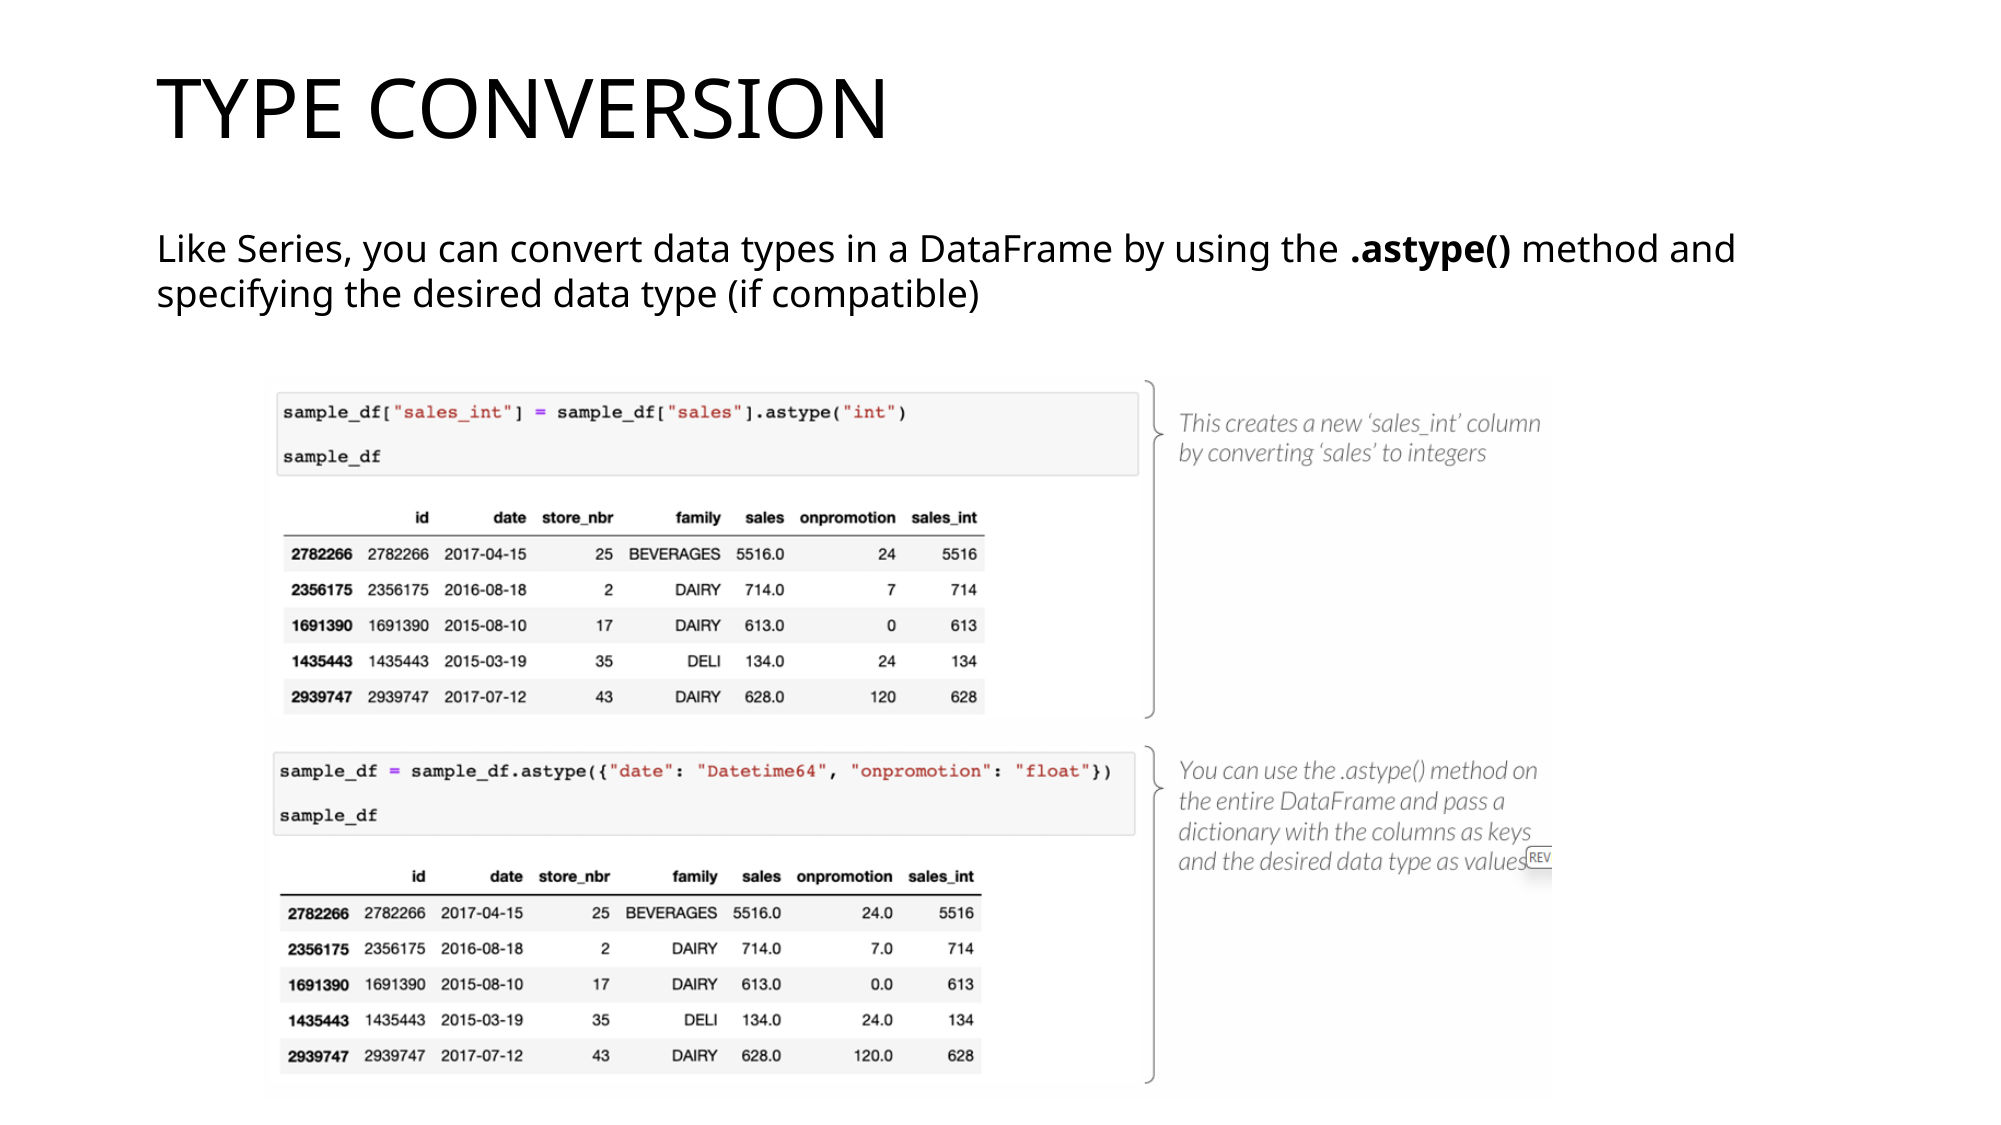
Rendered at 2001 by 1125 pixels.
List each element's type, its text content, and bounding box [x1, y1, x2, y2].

title TYPE CONVERSION [141, 59, 1863, 165]
text_box Like Series, you can convert data types in a DataFrame by using the .astype() method and specifying the desired data type (if compatible) [141, 218, 1887, 323]
picture [264, 377, 1553, 1100]
